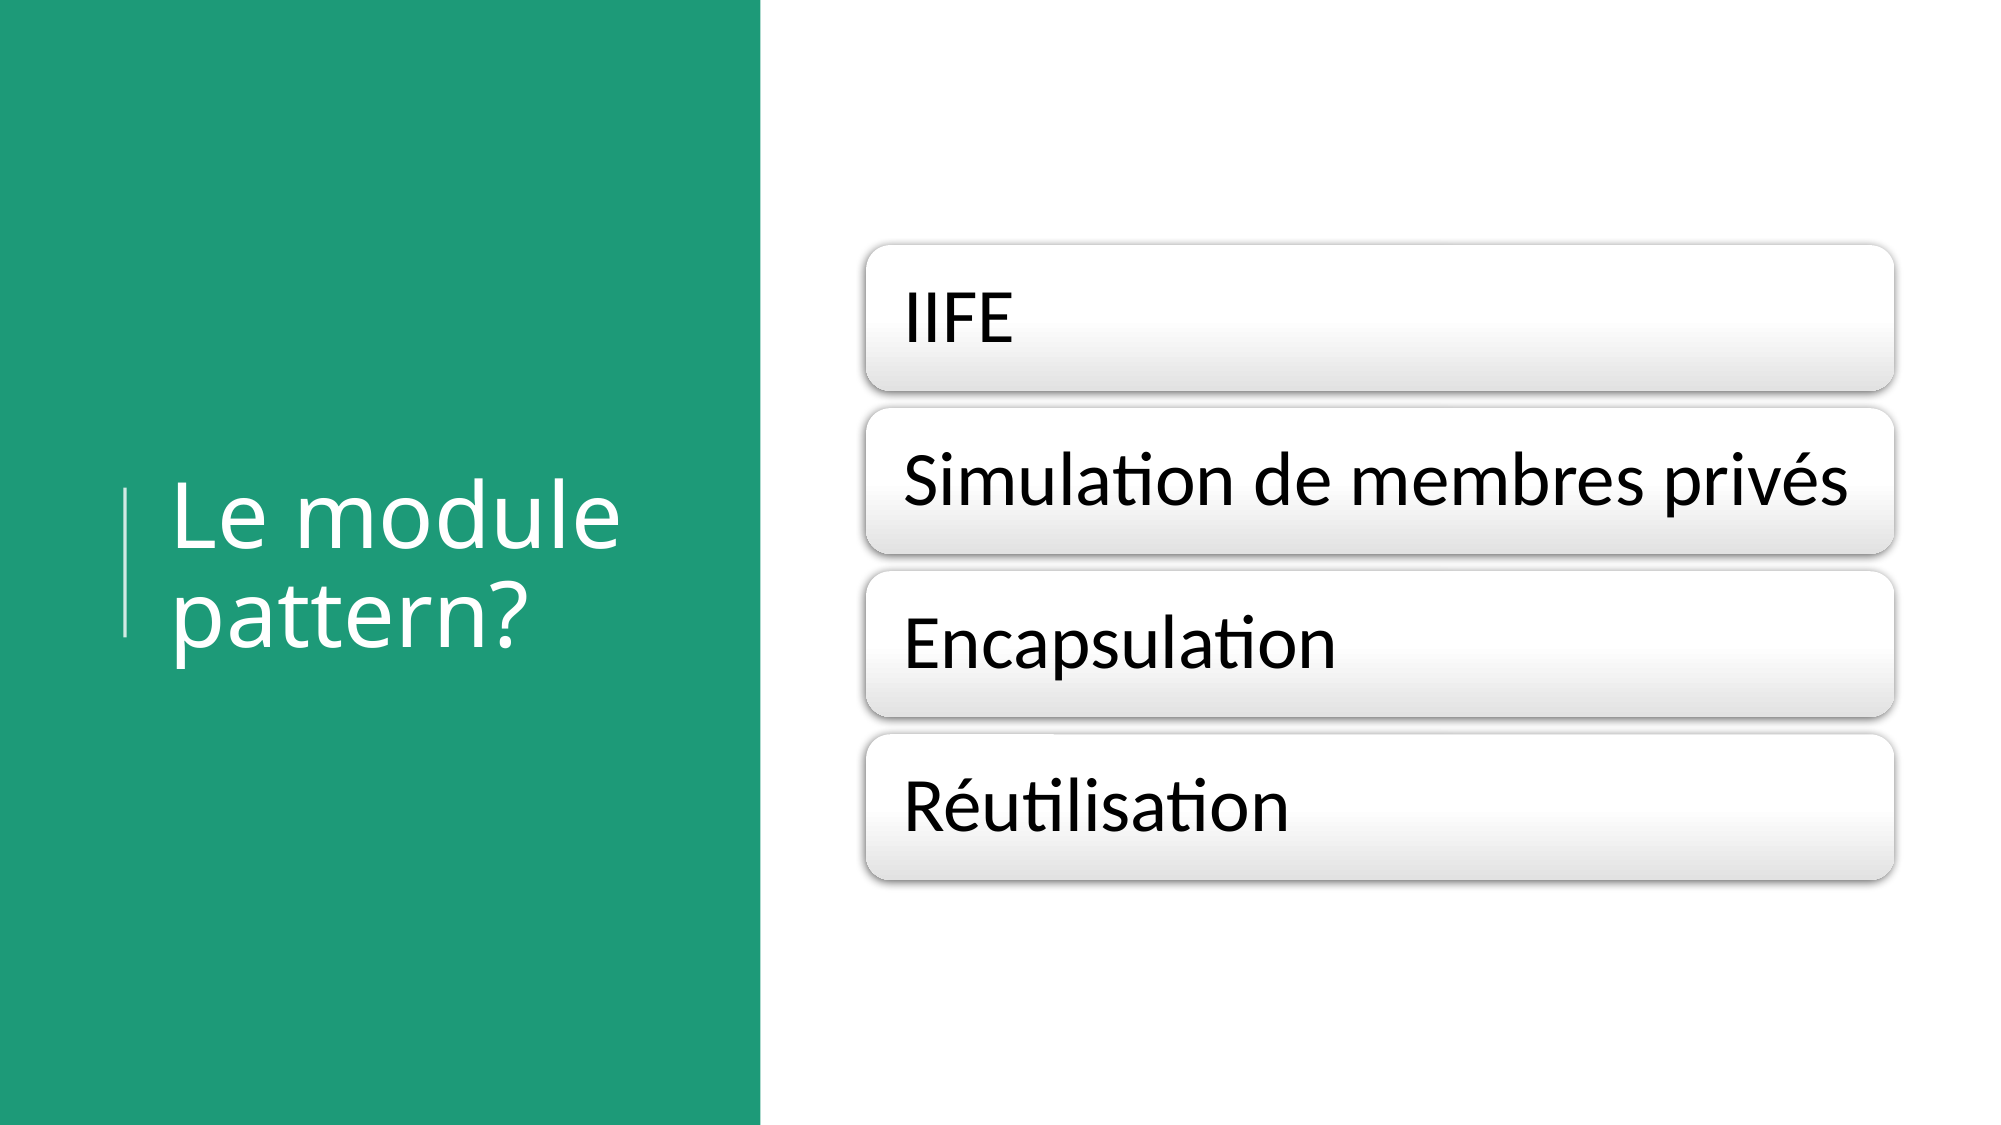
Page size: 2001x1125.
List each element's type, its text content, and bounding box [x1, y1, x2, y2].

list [866, 105, 1895, 1020]
text_box [0, 0, 761, 1125]
title Le module pattern? [154, 116, 708, 1020]
